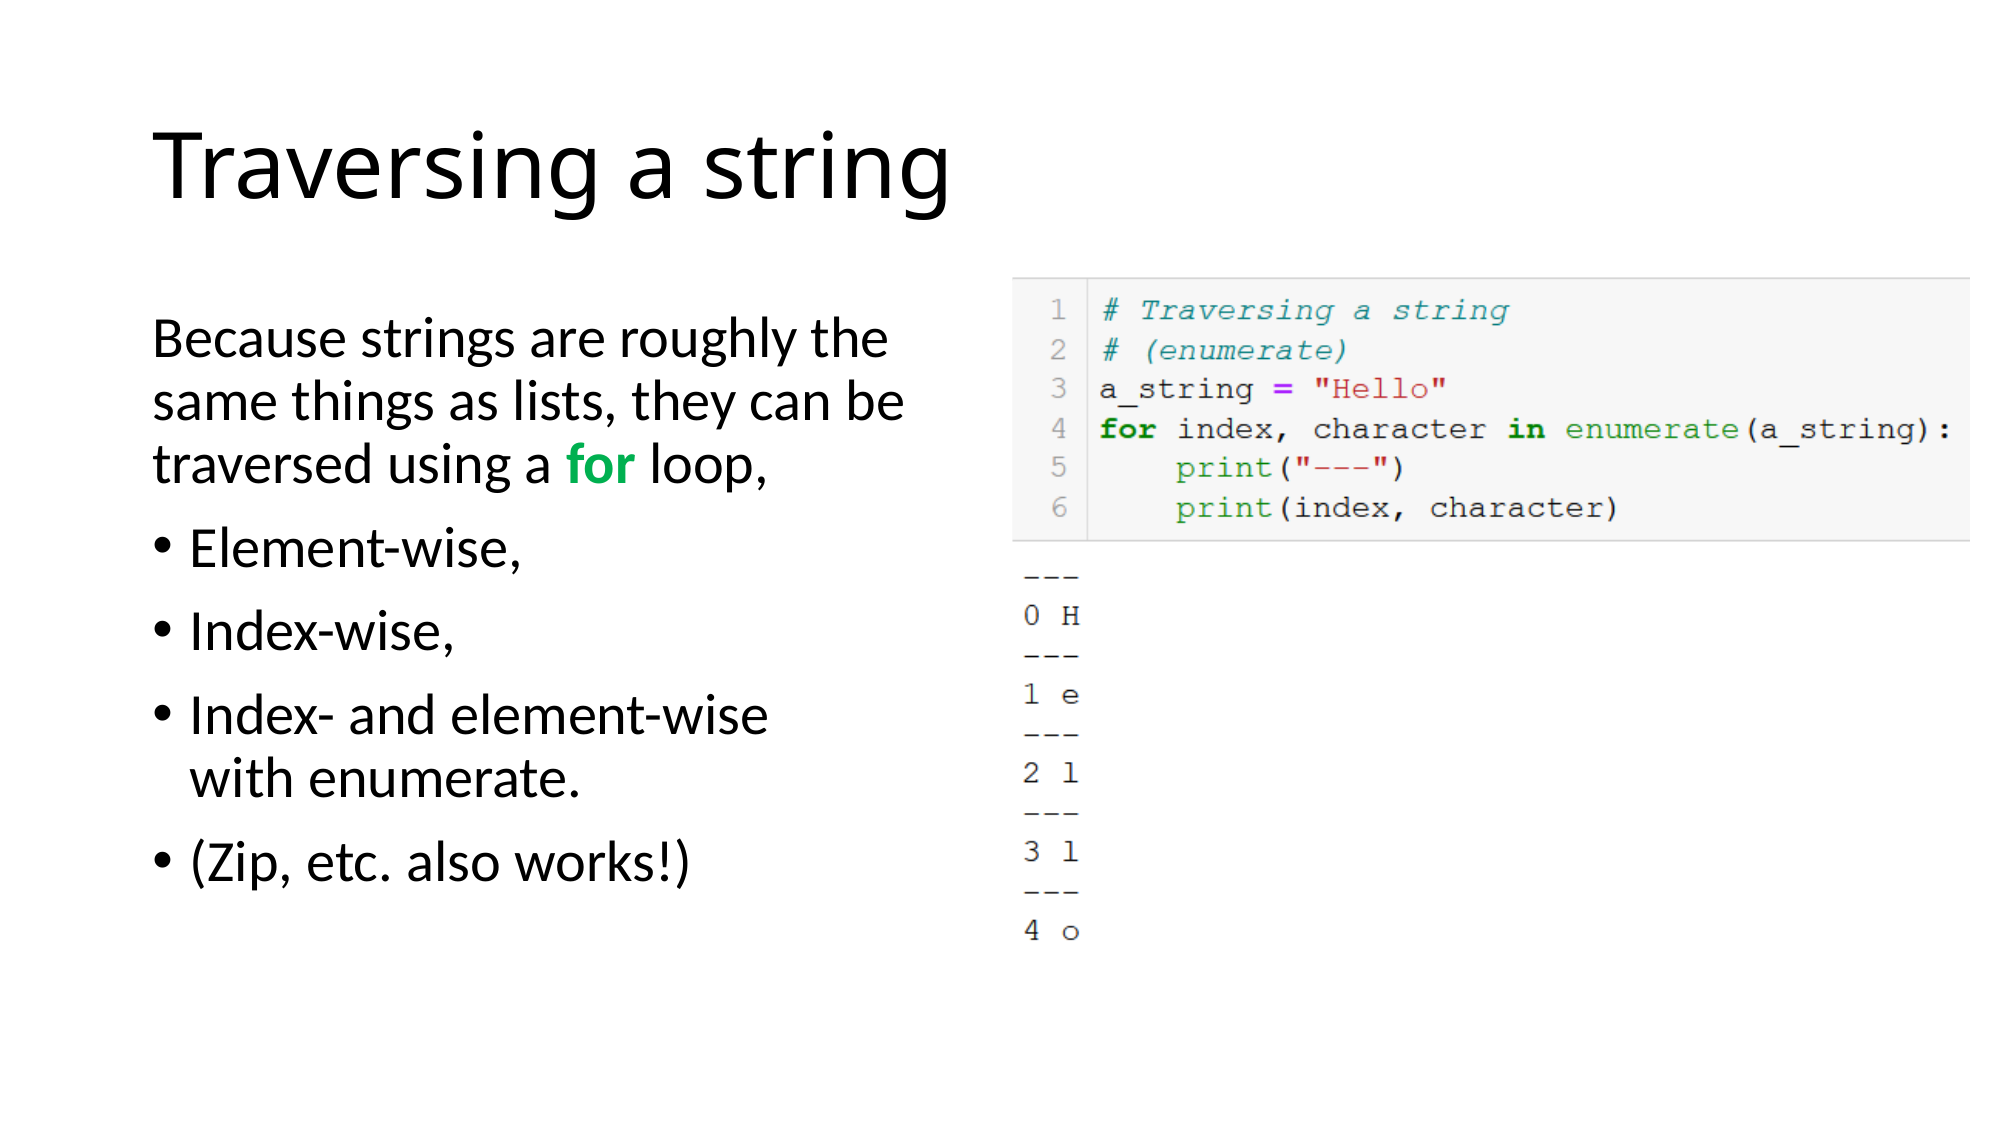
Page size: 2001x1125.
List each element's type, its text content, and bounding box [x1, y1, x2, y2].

list Because strings are roughly the same things as lists, they can be traversed using a for loop, Element-wise, Index-wise, Index- and element-wise with enumerate. (Zip, etc. also works!) [137, 299, 988, 1014]
title Traversing a string [137, 59, 1863, 278]
picture [1012, 277, 1970, 954]
